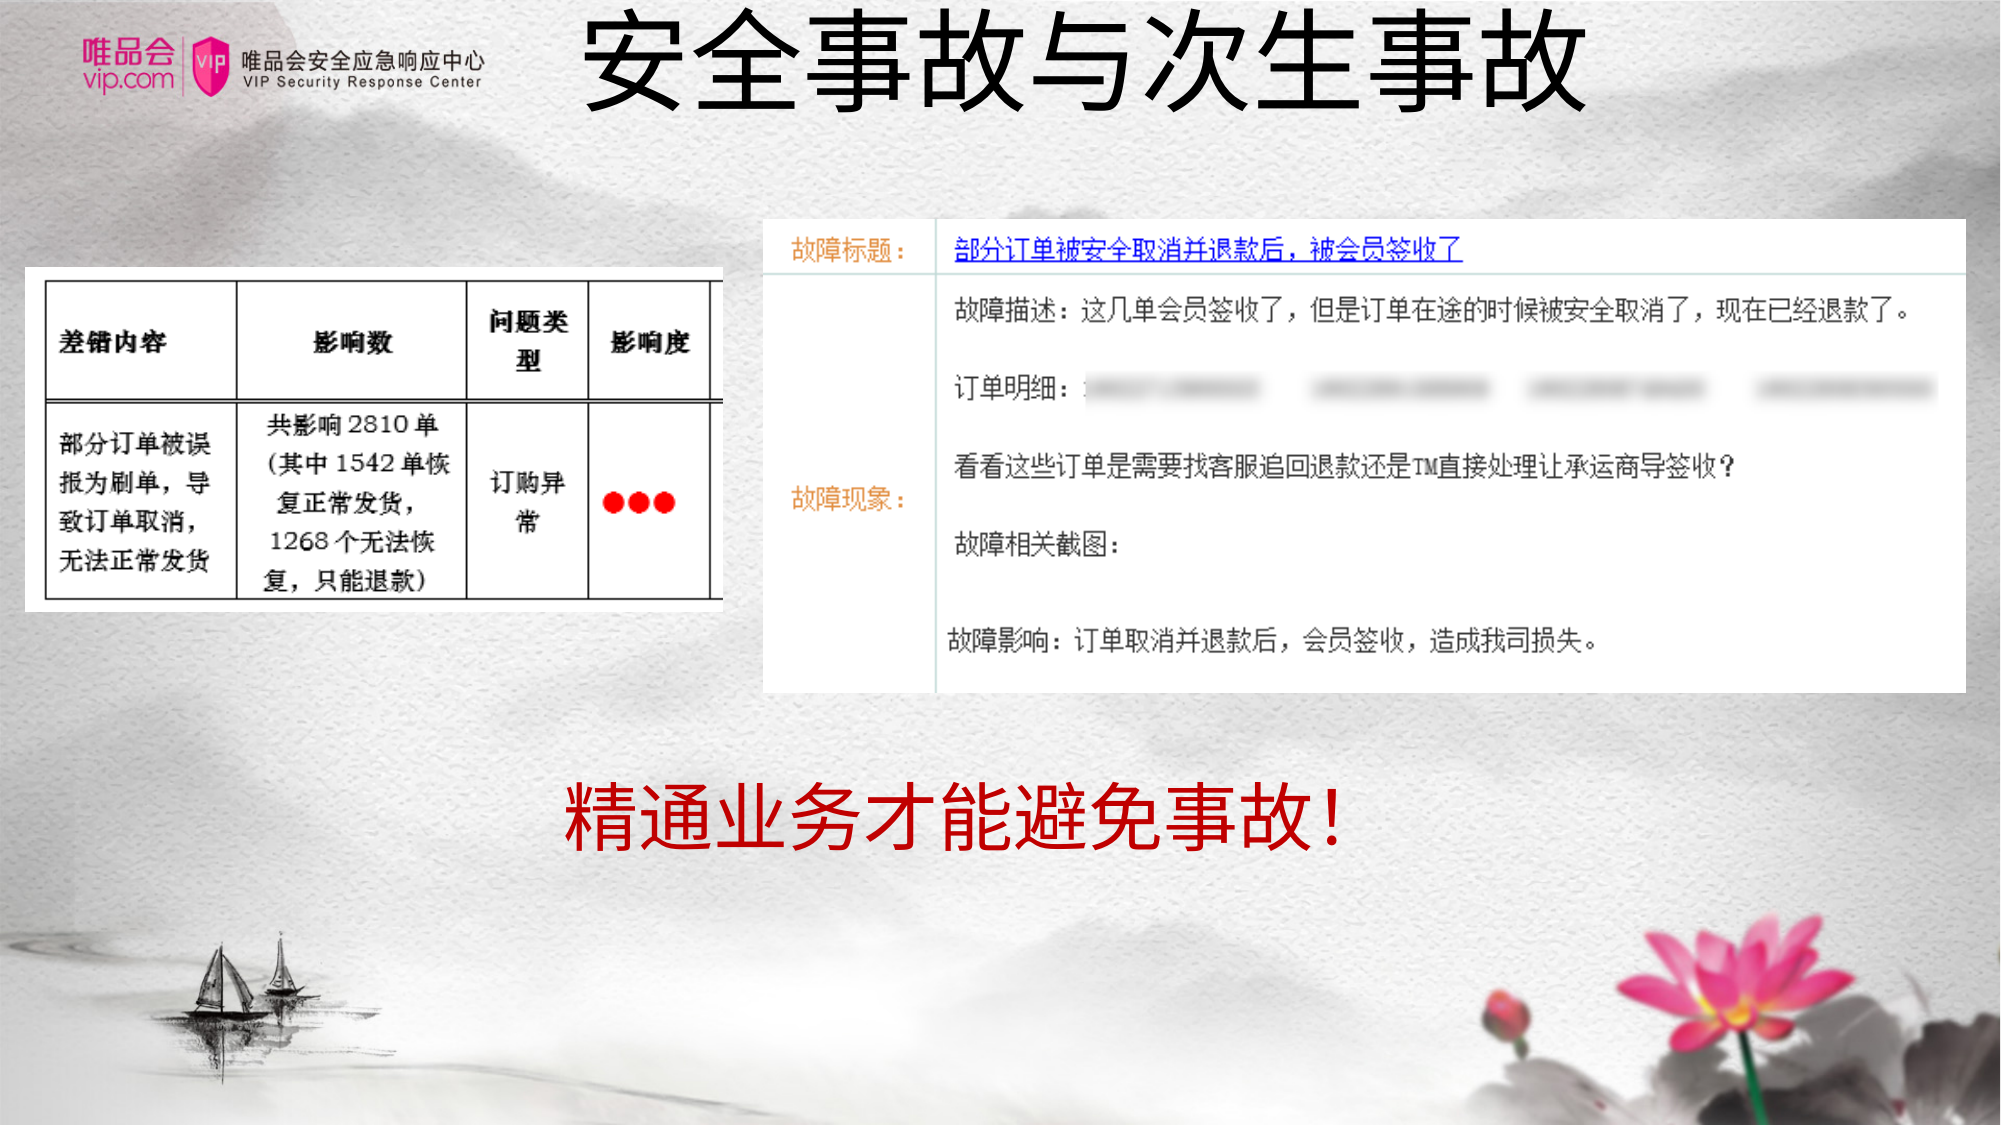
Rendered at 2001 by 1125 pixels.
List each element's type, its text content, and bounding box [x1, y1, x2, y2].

picture [0, 0, 2001, 1125]
text_box 精通业务才能避免事故！ [350, 763, 1603, 868]
text_box 安全事故与次生事故 [562, 0, 2000, 134]
